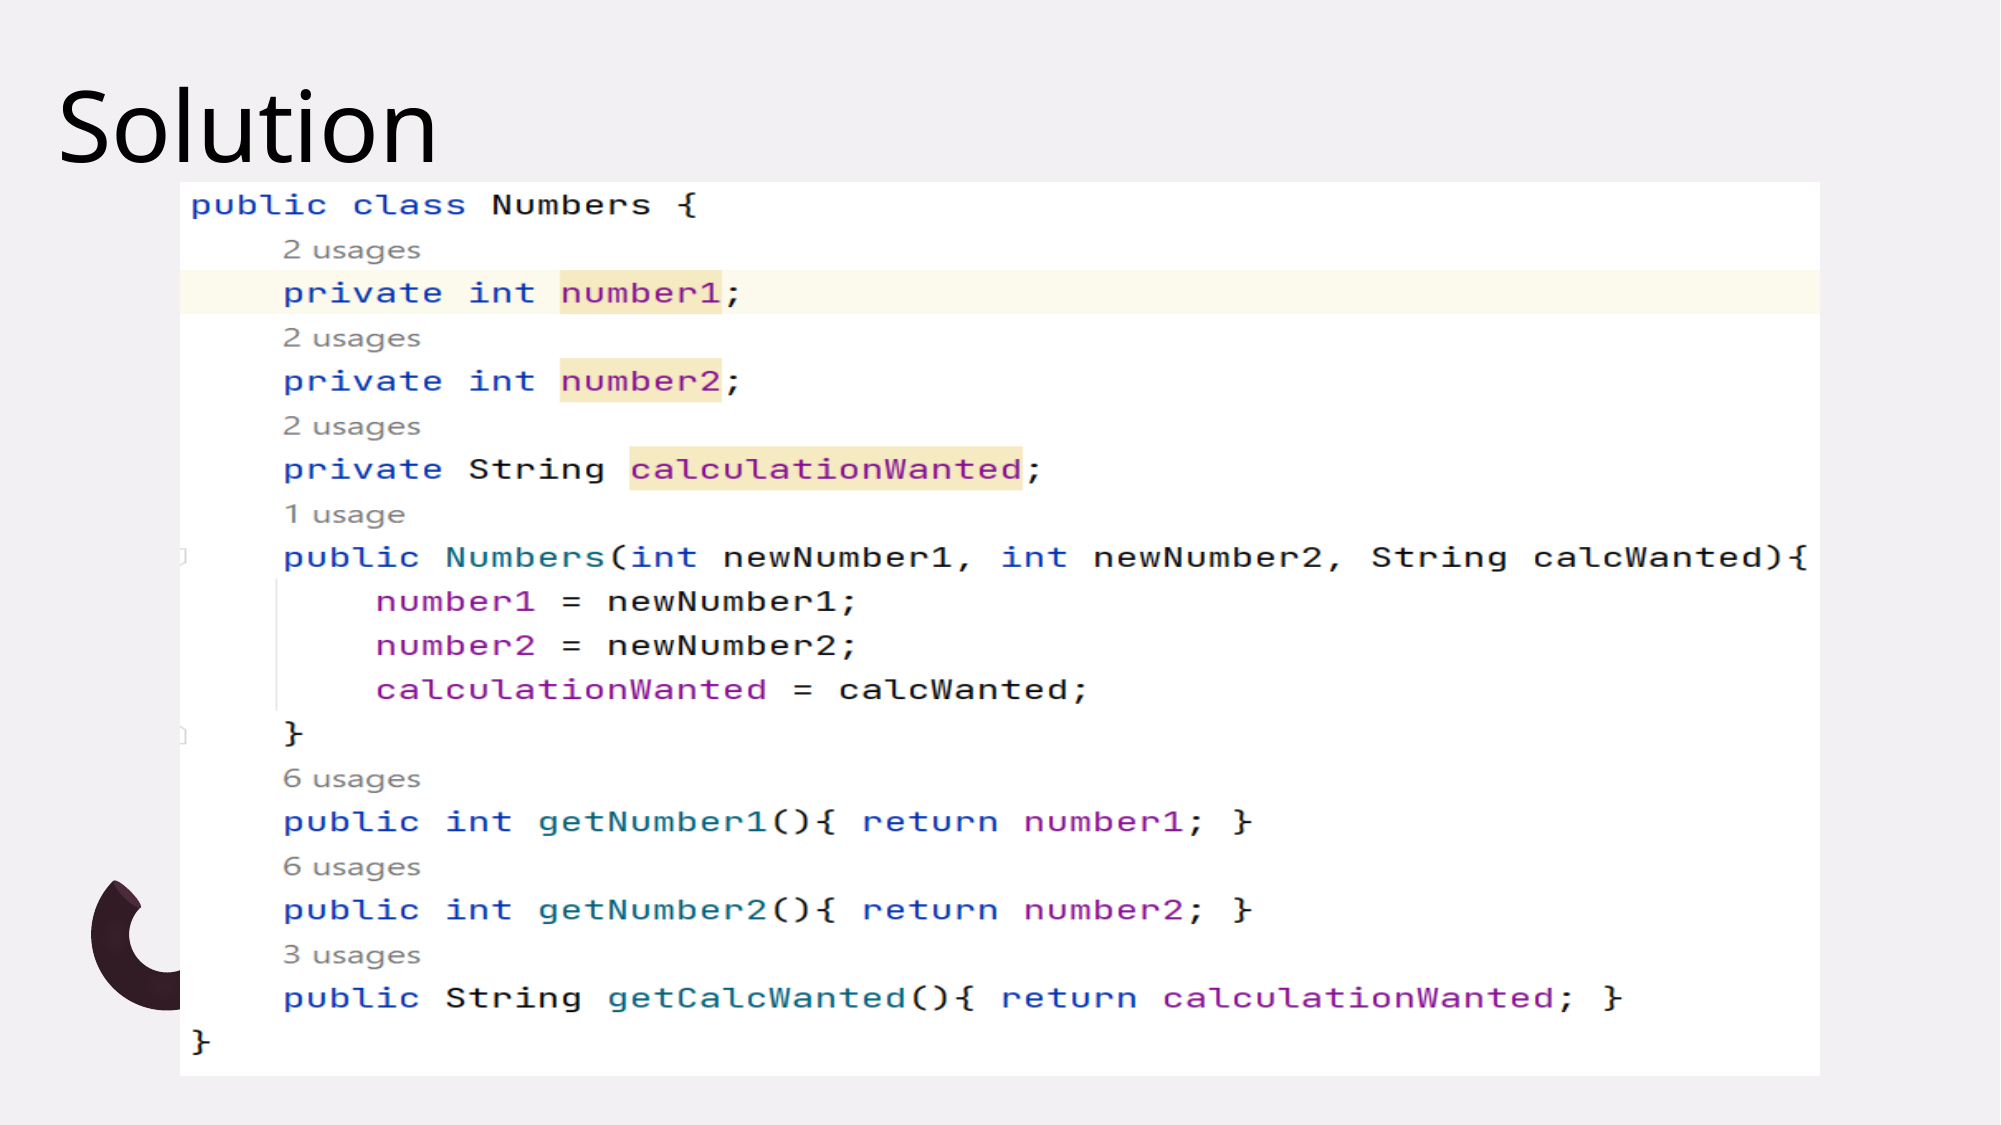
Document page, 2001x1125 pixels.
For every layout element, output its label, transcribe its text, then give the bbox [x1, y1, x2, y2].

title Solution [57, 63, 1000, 183]
picture [180, 182, 1820, 1076]
